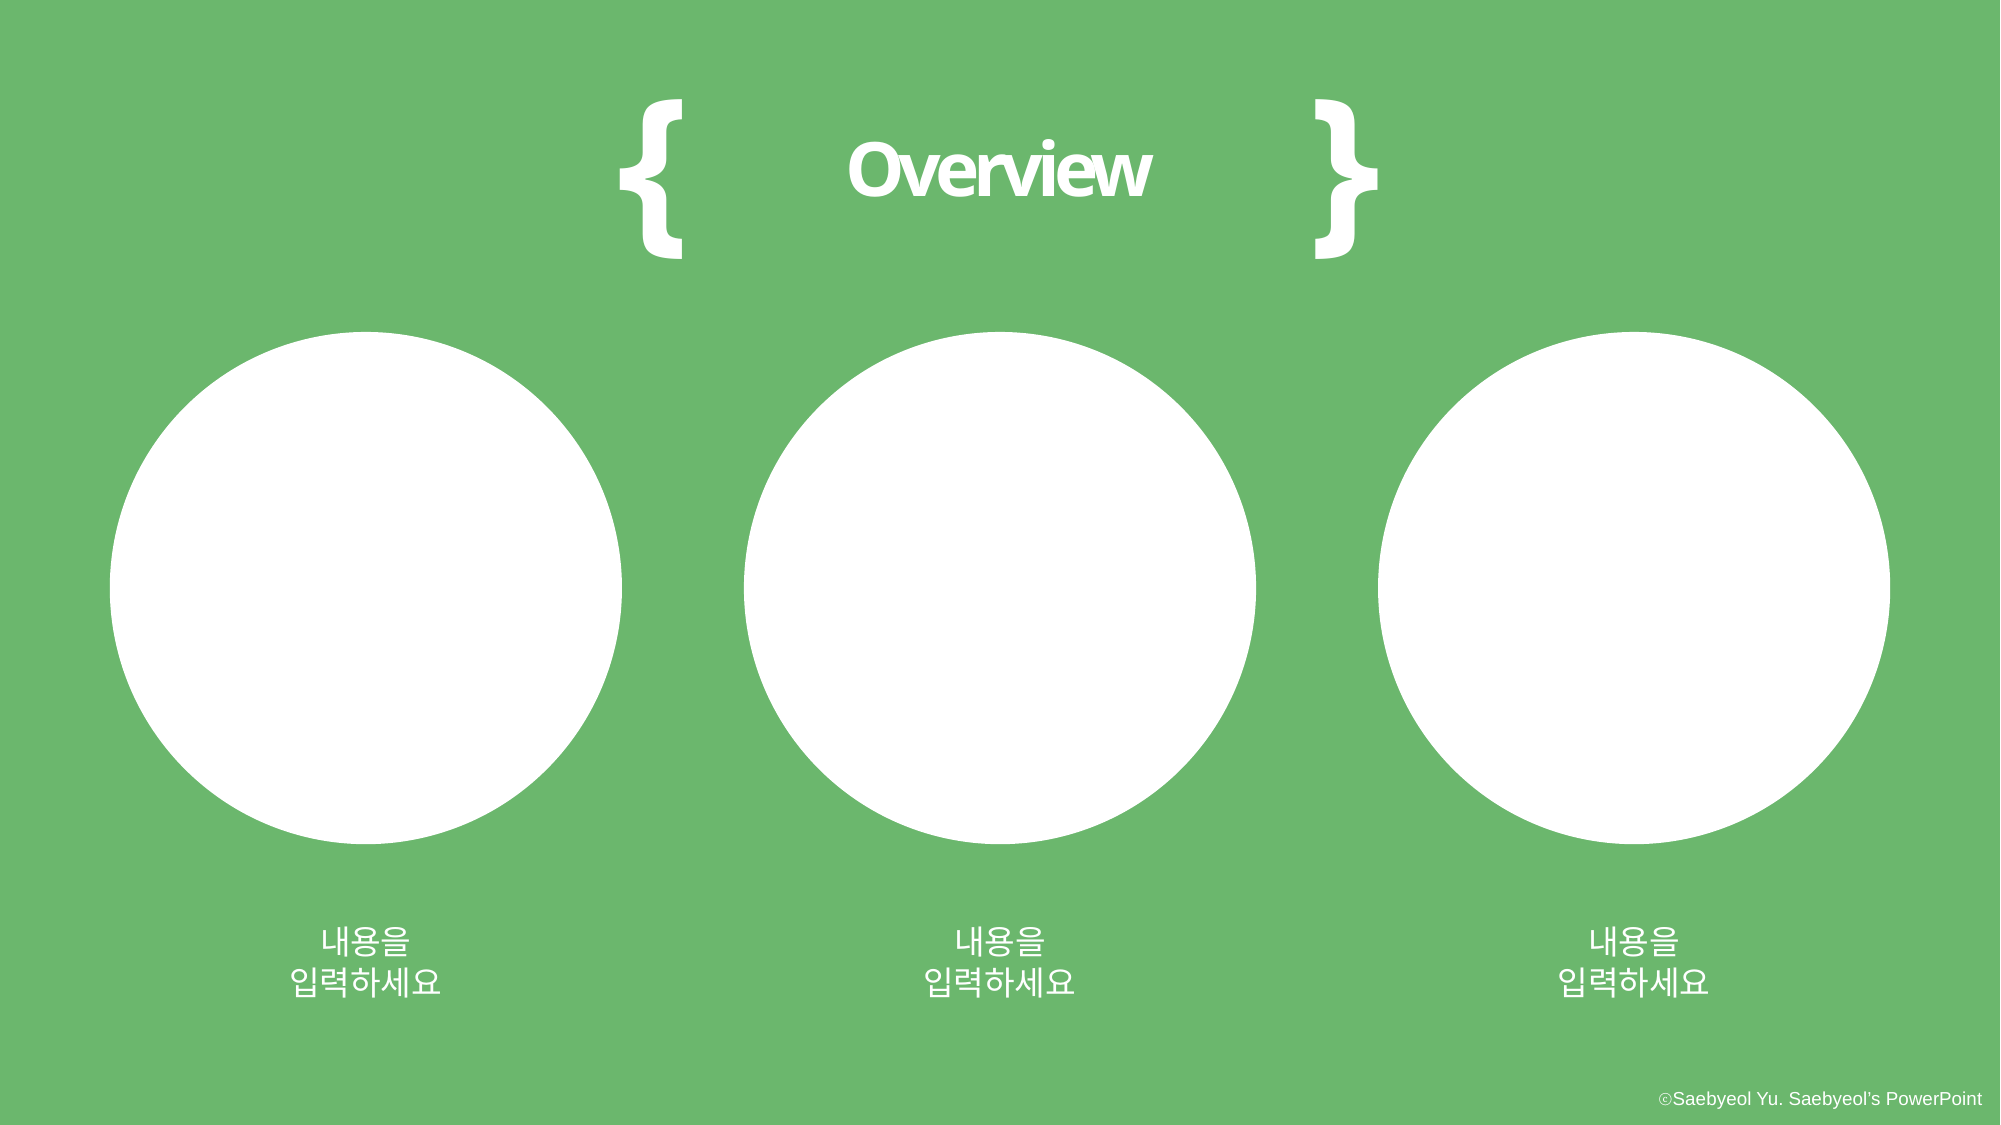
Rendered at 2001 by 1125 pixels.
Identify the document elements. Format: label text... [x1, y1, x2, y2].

text_box [742, 330, 1258, 846]
text_box 내용을 입력하세요 [860, 914, 1140, 1009]
text_box Overview [274, 114, 1726, 219]
text_box { } [602, 39, 1398, 114]
text_box { } [602, 219, 1398, 274]
text_box [108, 330, 624, 846]
text_box 내용을 입력하세요 [225, 914, 506, 1009]
text_box 내용을 입력하세요 [1494, 914, 1774, 1009]
text_box [1377, 330, 1892, 846]
